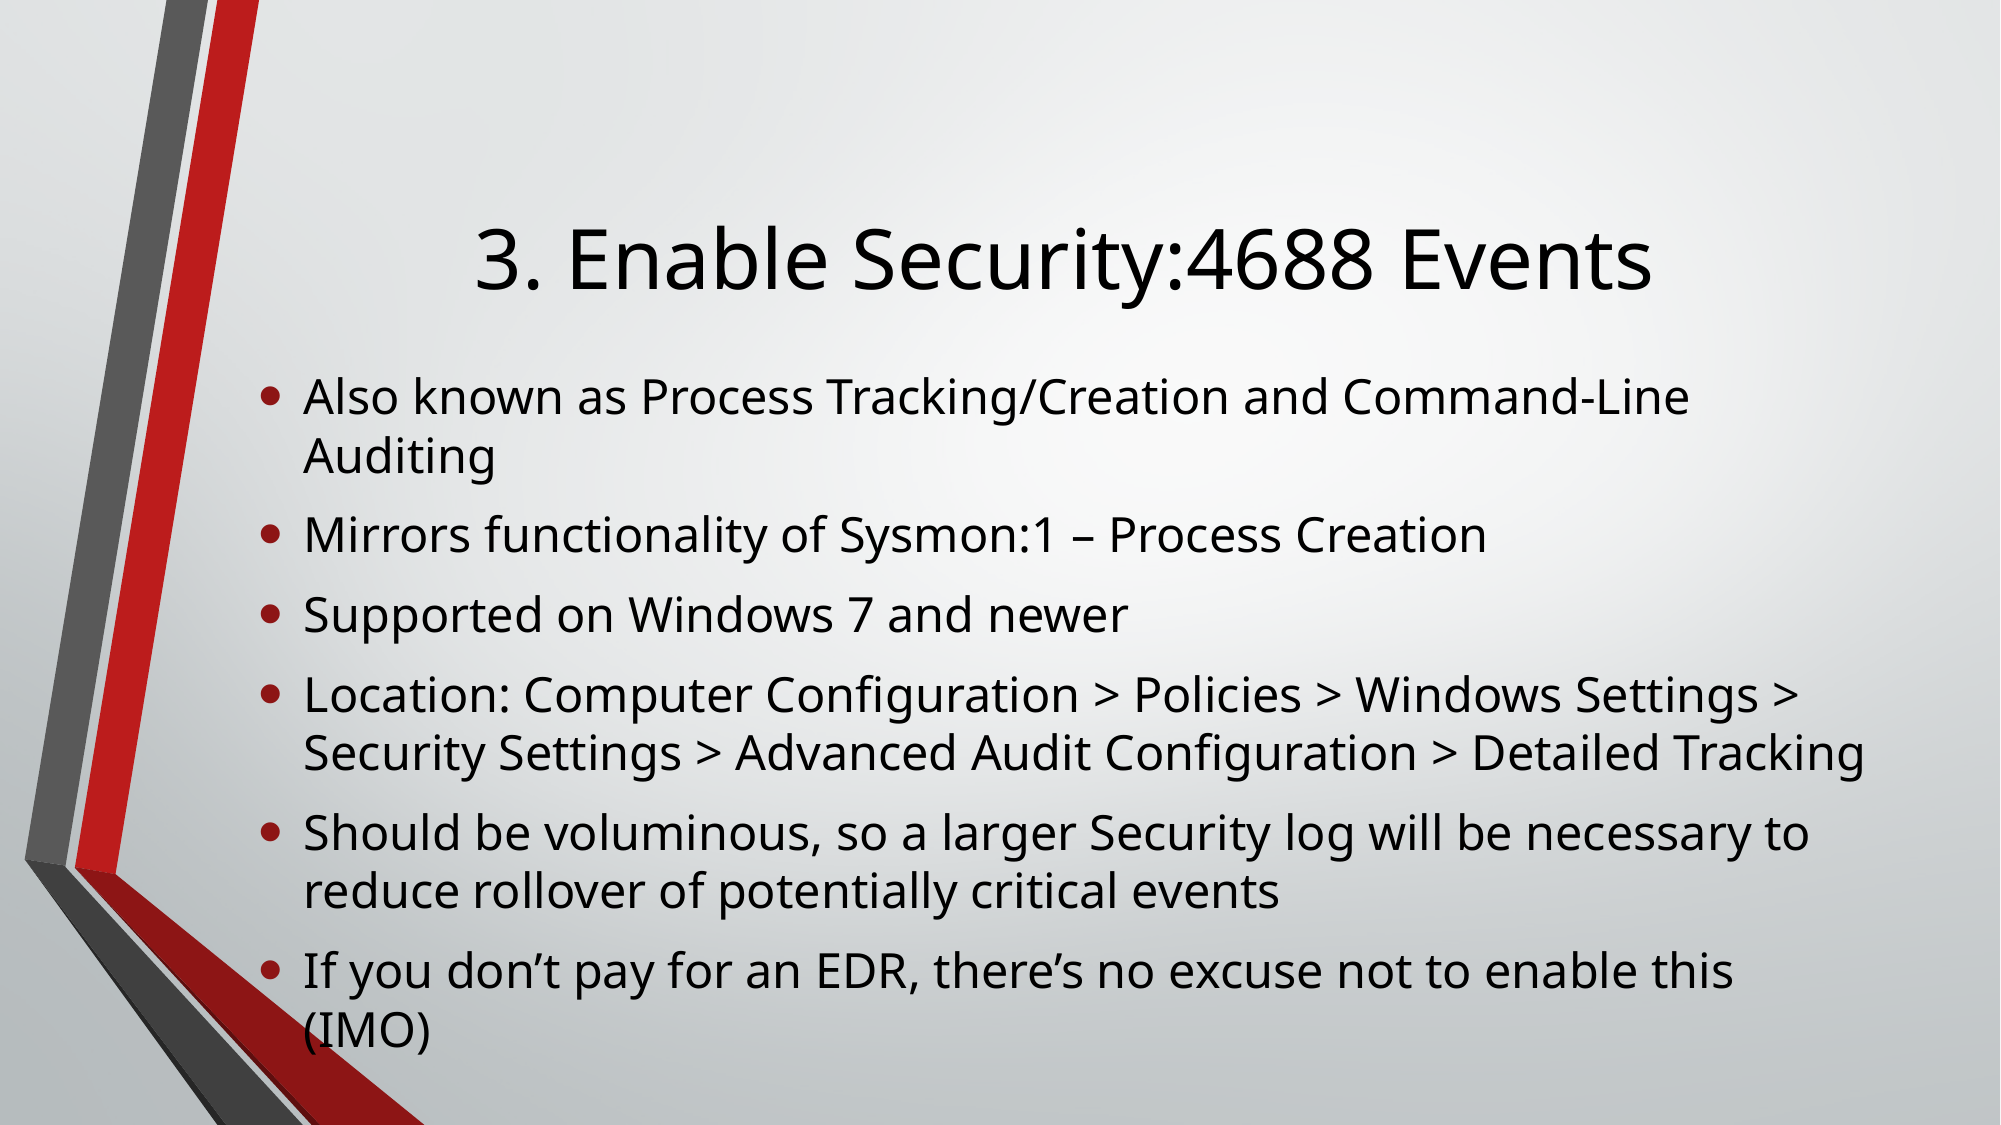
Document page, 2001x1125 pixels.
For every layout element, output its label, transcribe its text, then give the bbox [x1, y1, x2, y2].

title 3. Enable Security:4688 Events [243, 112, 1887, 335]
list Also known as Process Tracking/Creation and Command-Line Auditing Mirrors functionality of Sysmon:1 – Process Creation Supported on Windows 7 and newer Location: Computer Configuration > Policies > Windows Settings > Security Settings > Advanced Audit Configuration > Detailed Tracking Should be voluminous, so a larger Security log will be necessary to reduce rollover of potentially critical events If you don’t pay for an EDR, there’s no excuse not to enable this (IMO) [243, 335, 1887, 1088]
